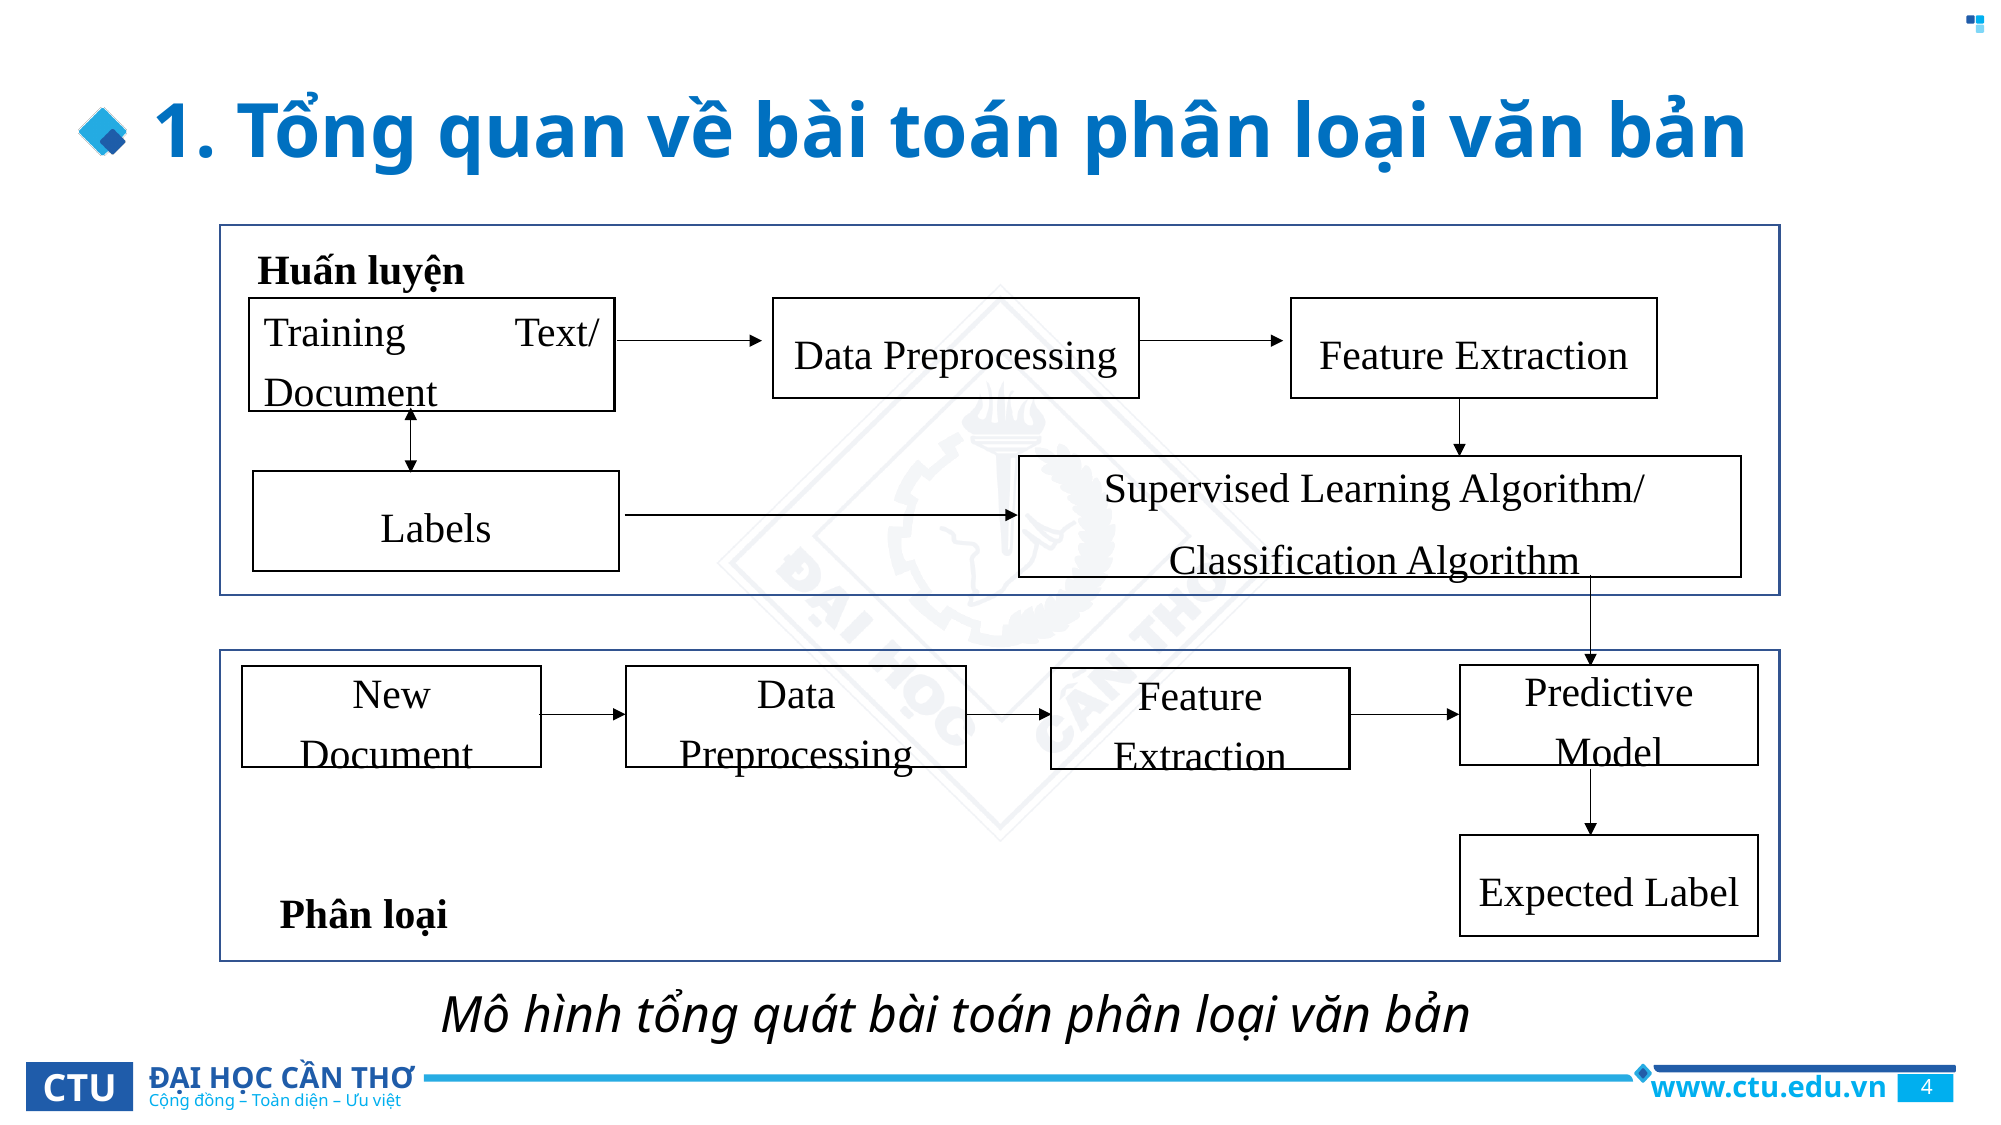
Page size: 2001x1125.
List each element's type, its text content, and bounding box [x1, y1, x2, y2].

picture [78, 107, 127, 156]
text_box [220, 224, 1780, 961]
title 1. Tổng quan về bài toán phân loại văn bản [137, 24, 1863, 243]
text_box Mô hình tổng quát bài toán phân loại văn bản [425, 974, 1487, 1050]
